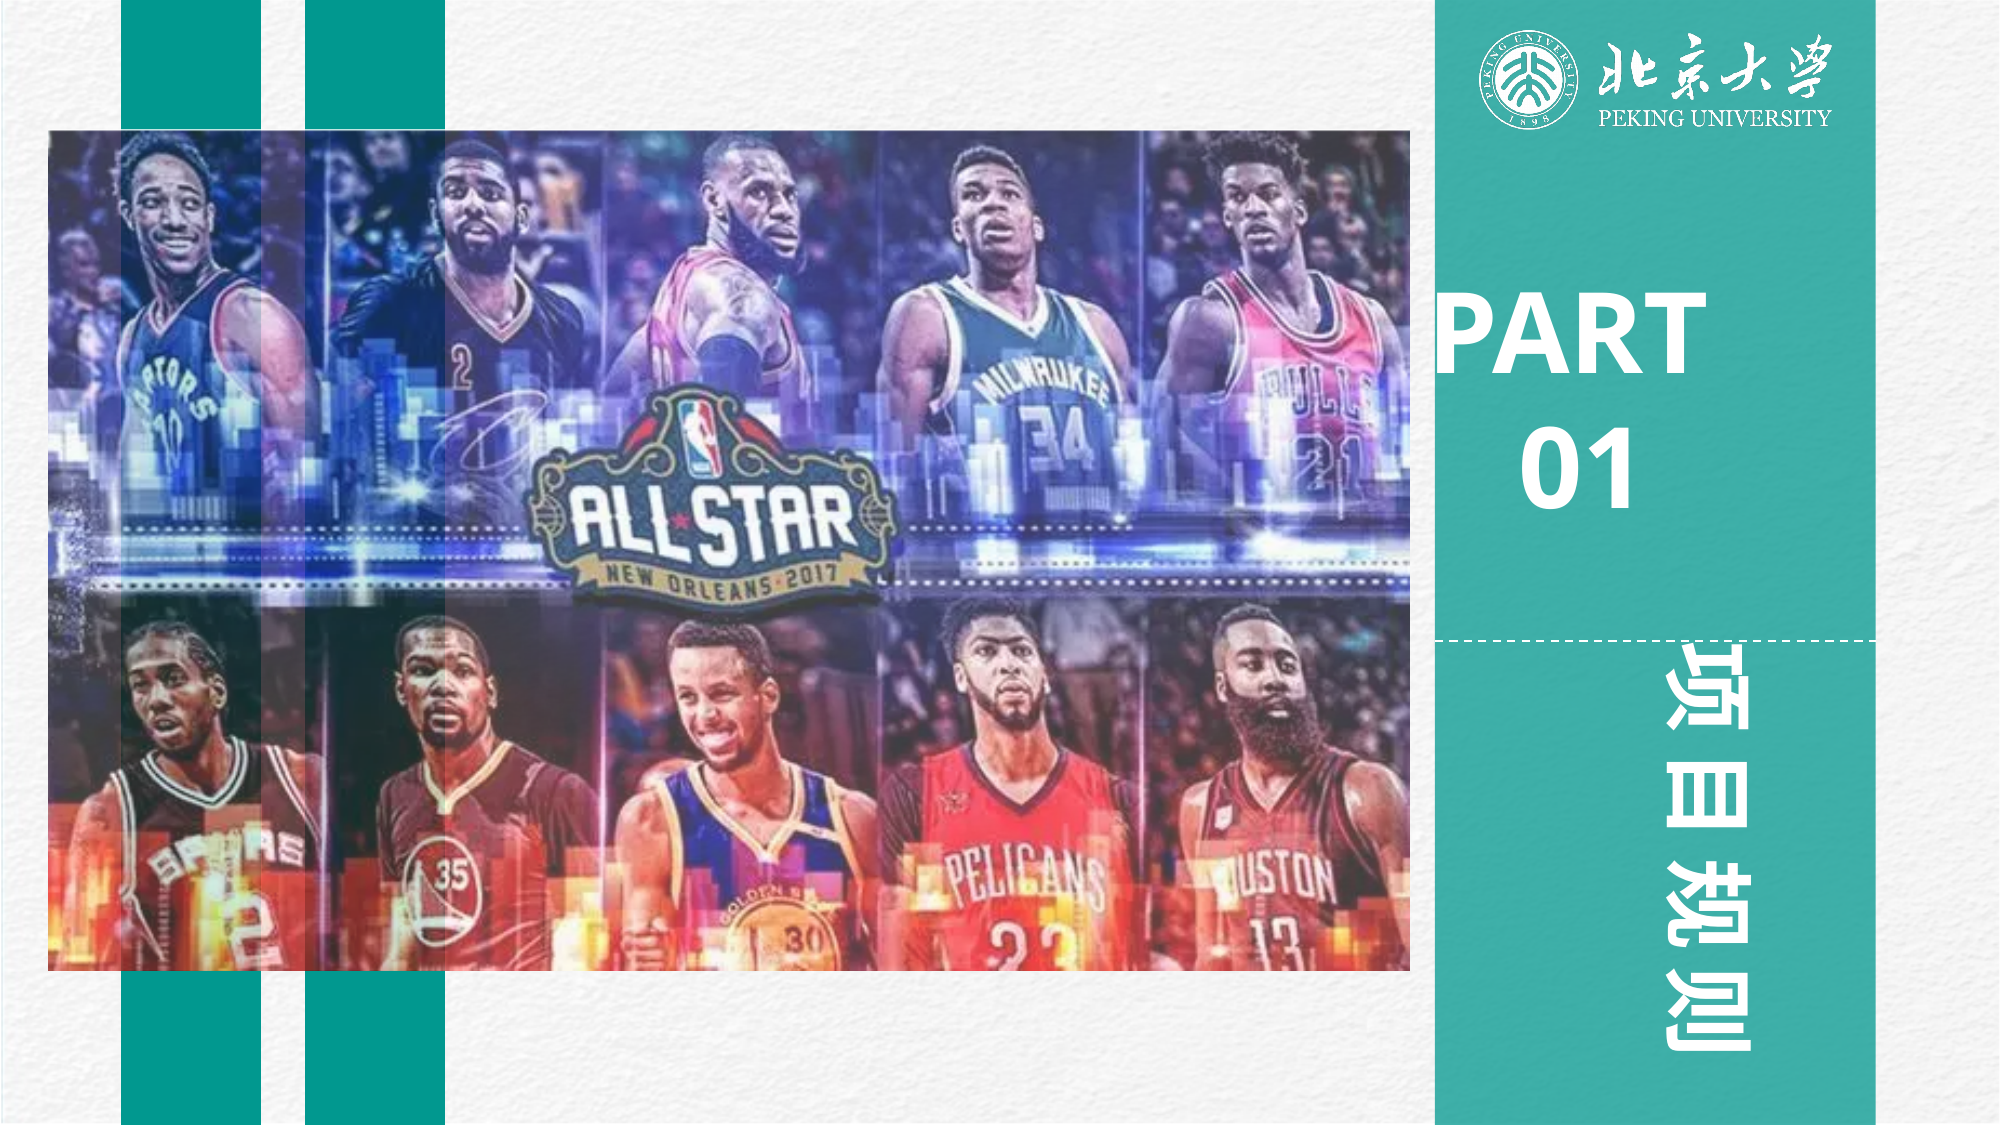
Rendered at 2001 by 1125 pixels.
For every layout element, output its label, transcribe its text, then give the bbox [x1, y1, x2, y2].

text_box [121, 0, 261, 129]
picture [1877, 0, 2001, 1125]
text_box 项目规则 [1654, 642, 1766, 1123]
text_box PART 01 [1410, 260, 1757, 531]
picture [1478, 30, 1832, 130]
picture [0, 0, 1434, 1125]
text_box [121, 971, 261, 1125]
text_box [305, 0, 445, 129]
text_box [1434, 0, 1877, 1125]
text_box [305, 971, 445, 1125]
